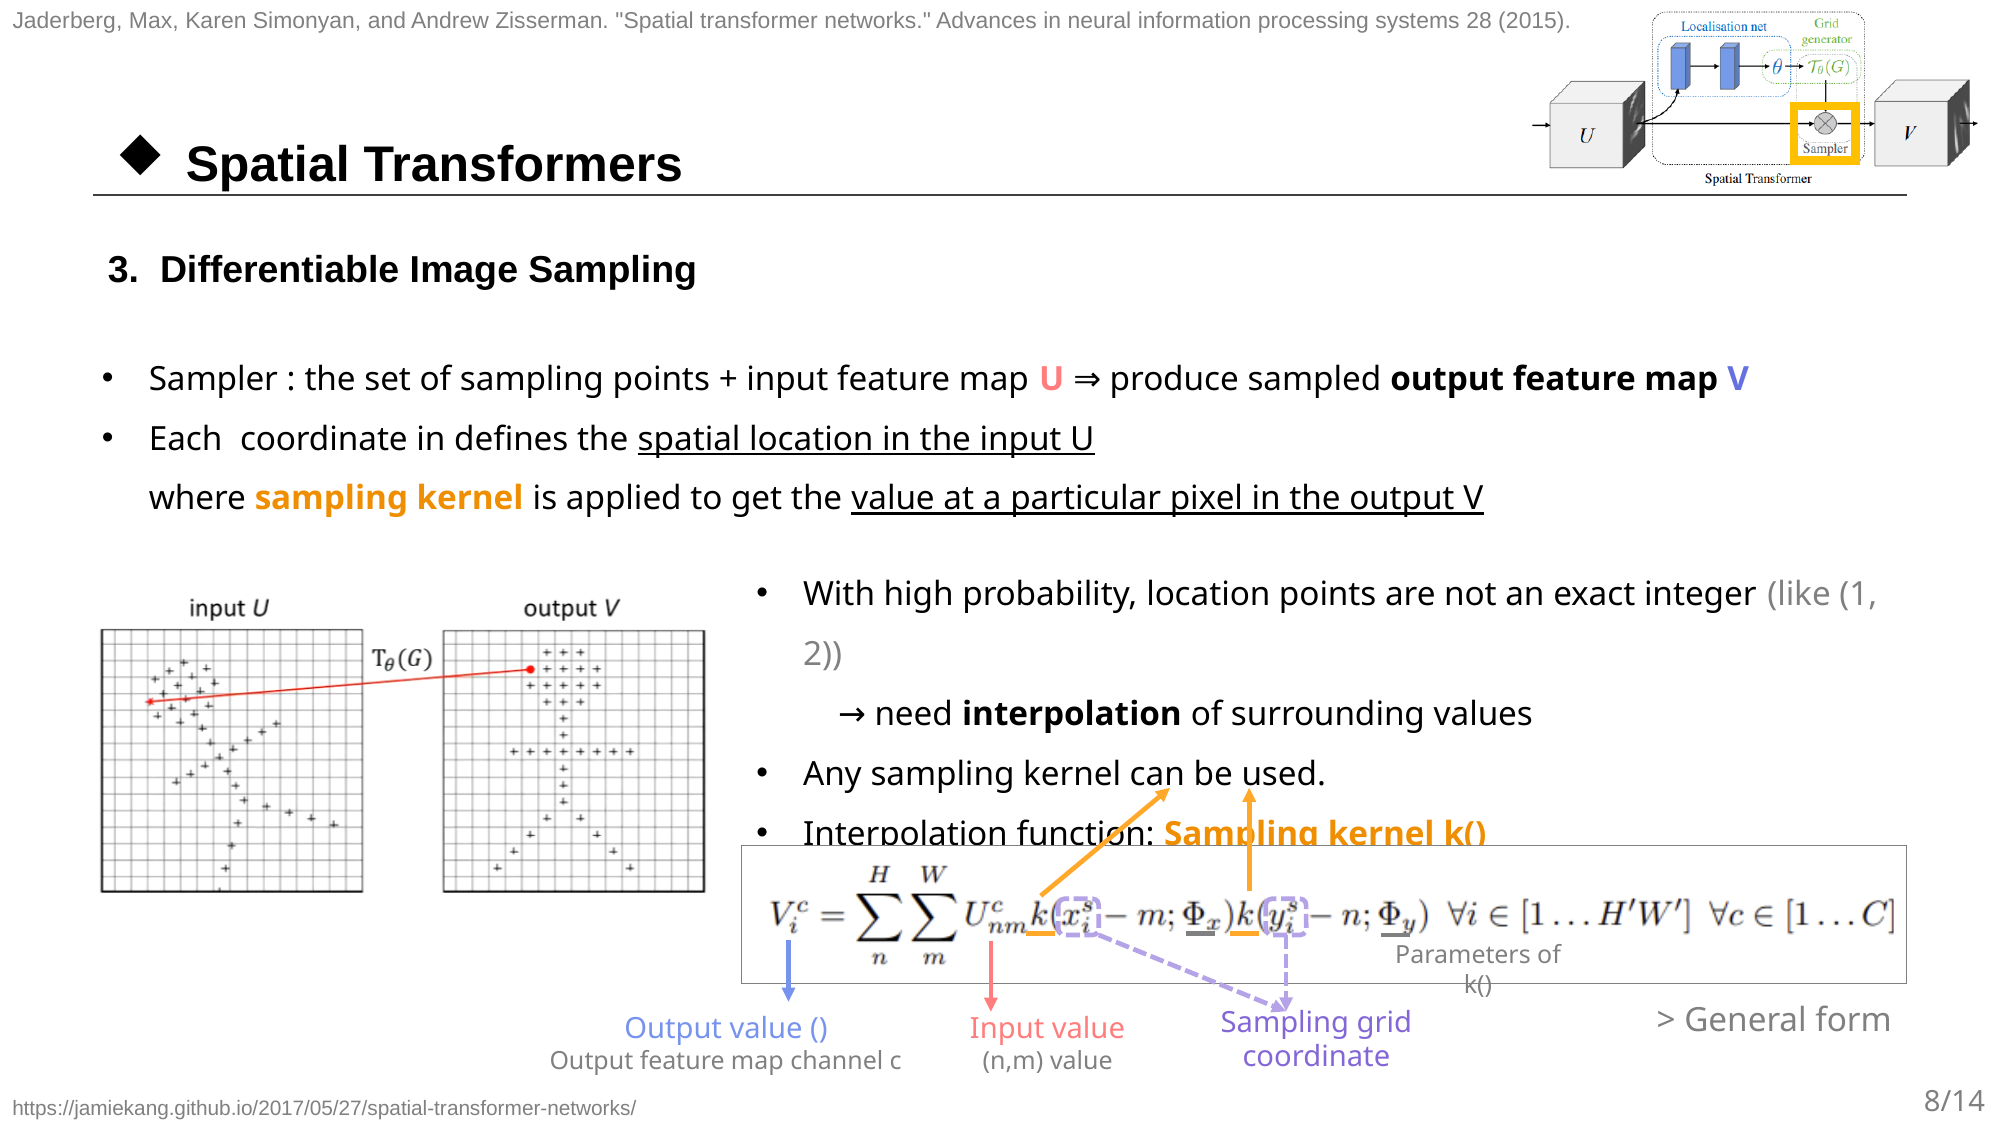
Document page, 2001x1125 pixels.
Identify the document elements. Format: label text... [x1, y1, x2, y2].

text_box 3. Differentiable Image Sampling [92, 214, 768, 298]
text_box Jaderberg, Max, Karen Simonyan, and Andrew Zisserman. "Spatial transformer networks." Advances in neural information processing systems 28 (2015). [0, 0, 1713, 42]
text_box > General form [1641, 990, 1922, 1046]
text_box https://jamiekang.github.io/2017/05/27/spatial-transformer-networks/ [0, 1086, 665, 1125]
text_box With high probability, location points are not an exact integer (like (1, 2)) → need interpolation of surrounding values Any sampling kernel can be used. Interpolation function: Sampling kernel k() [741, 544, 1907, 845]
picture [741, 845, 1907, 984]
text_box Spatial Transformers [93, 86, 768, 194]
text_box Sampling grid coordinate [1169, 994, 1464, 1081]
text_box Parameters of k() [1364, 984, 1592, 1007]
text_box Spatial Transformers [97, 195, 763, 207]
text_box Input value (n,m) value [893, 1001, 1203, 1083]
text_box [1098, 934, 1287, 1012]
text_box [1040, 787, 1171, 896]
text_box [1532, 7, 1981, 188]
picture [93, 583, 712, 899]
